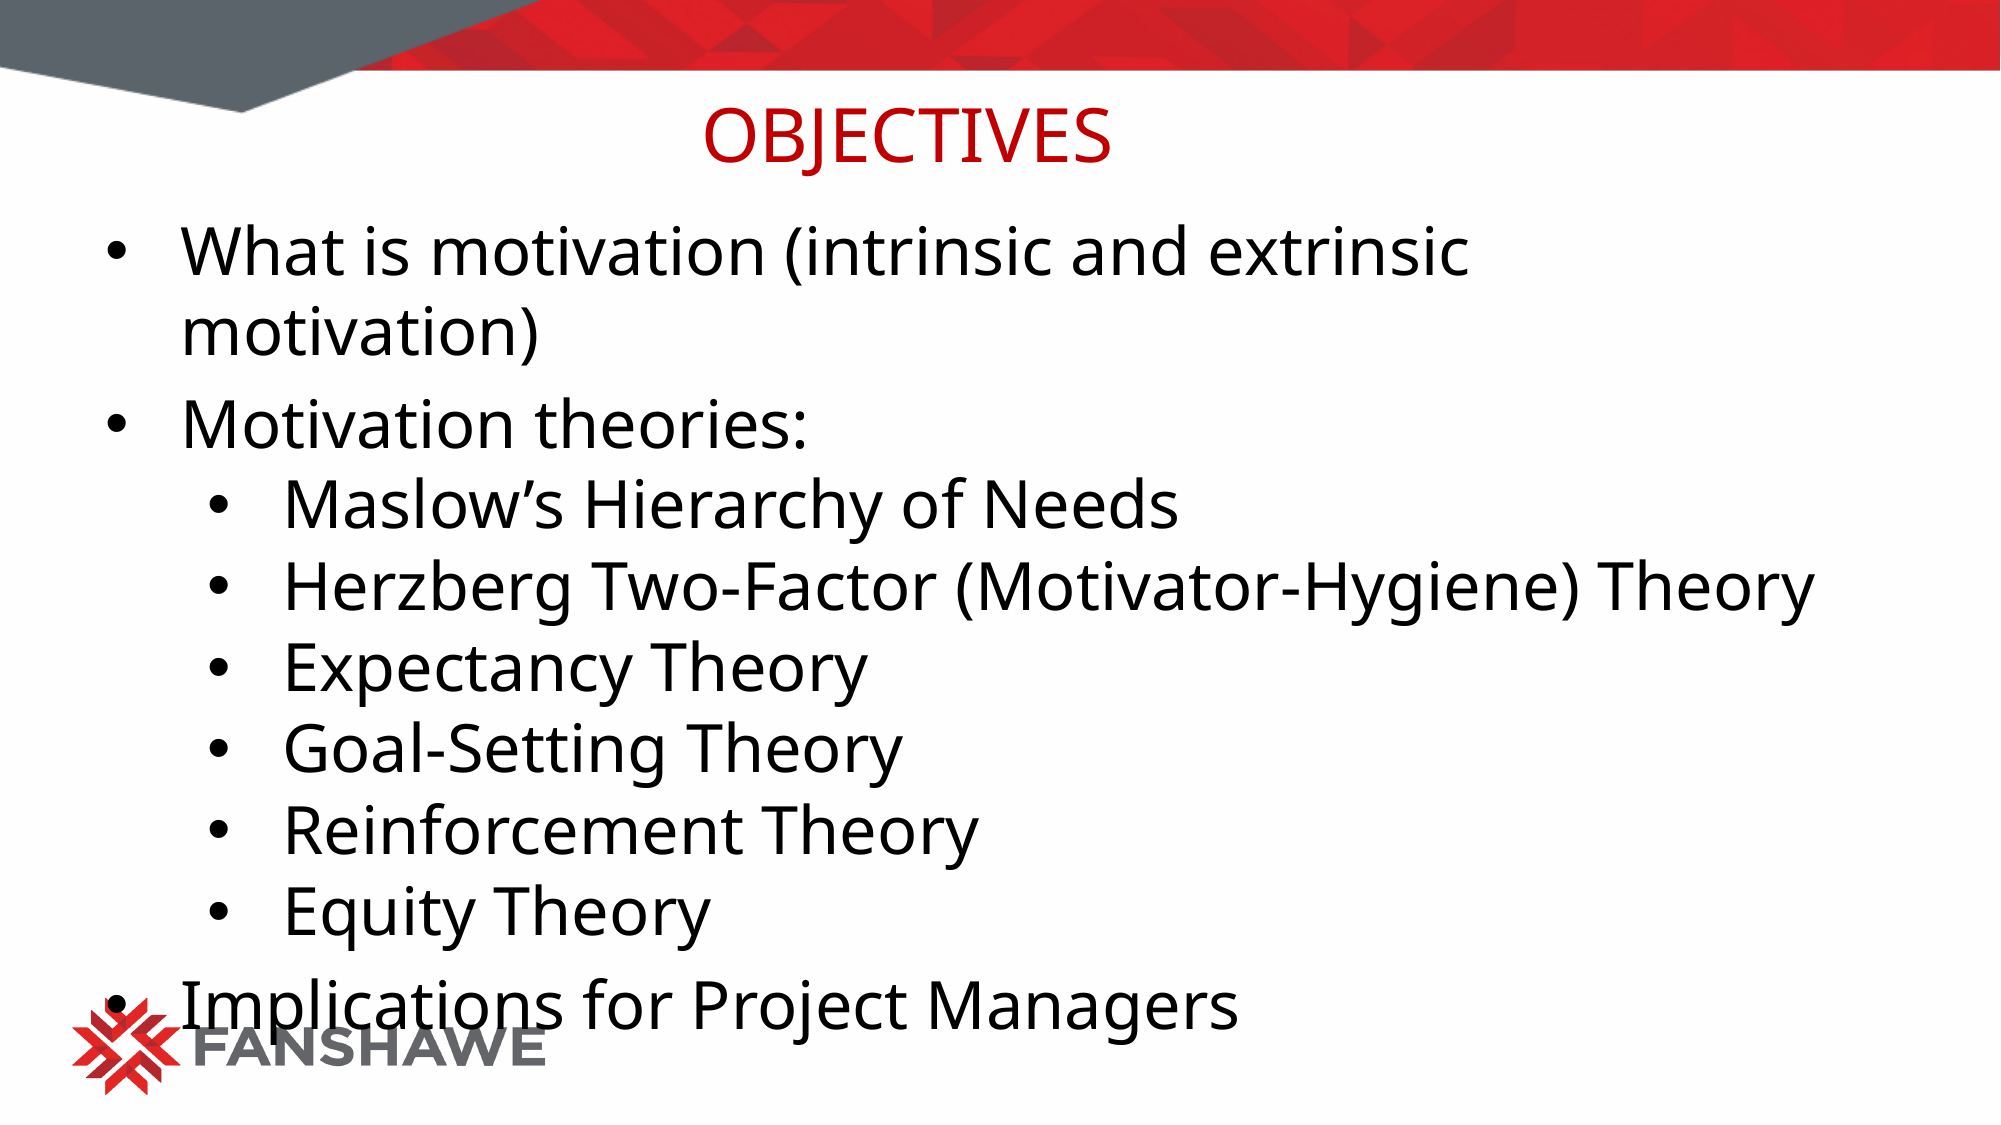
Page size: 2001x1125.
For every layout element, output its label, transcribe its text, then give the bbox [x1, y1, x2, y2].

picture [0, 0, 2001, 1125]
list What is motivation (intrinsic and extrinsic motivation) Motivation theories: Maslow’s Hierarchy of Needs Herzberg Two-Factor (Motivator-Hygiene) Theory Expectancy Theory Goal-Setting Theory Reinforcement Theory Equity Theory Implications for Project Managers [90, 201, 1836, 1037]
title Objectives [701, 48, 1653, 180]
